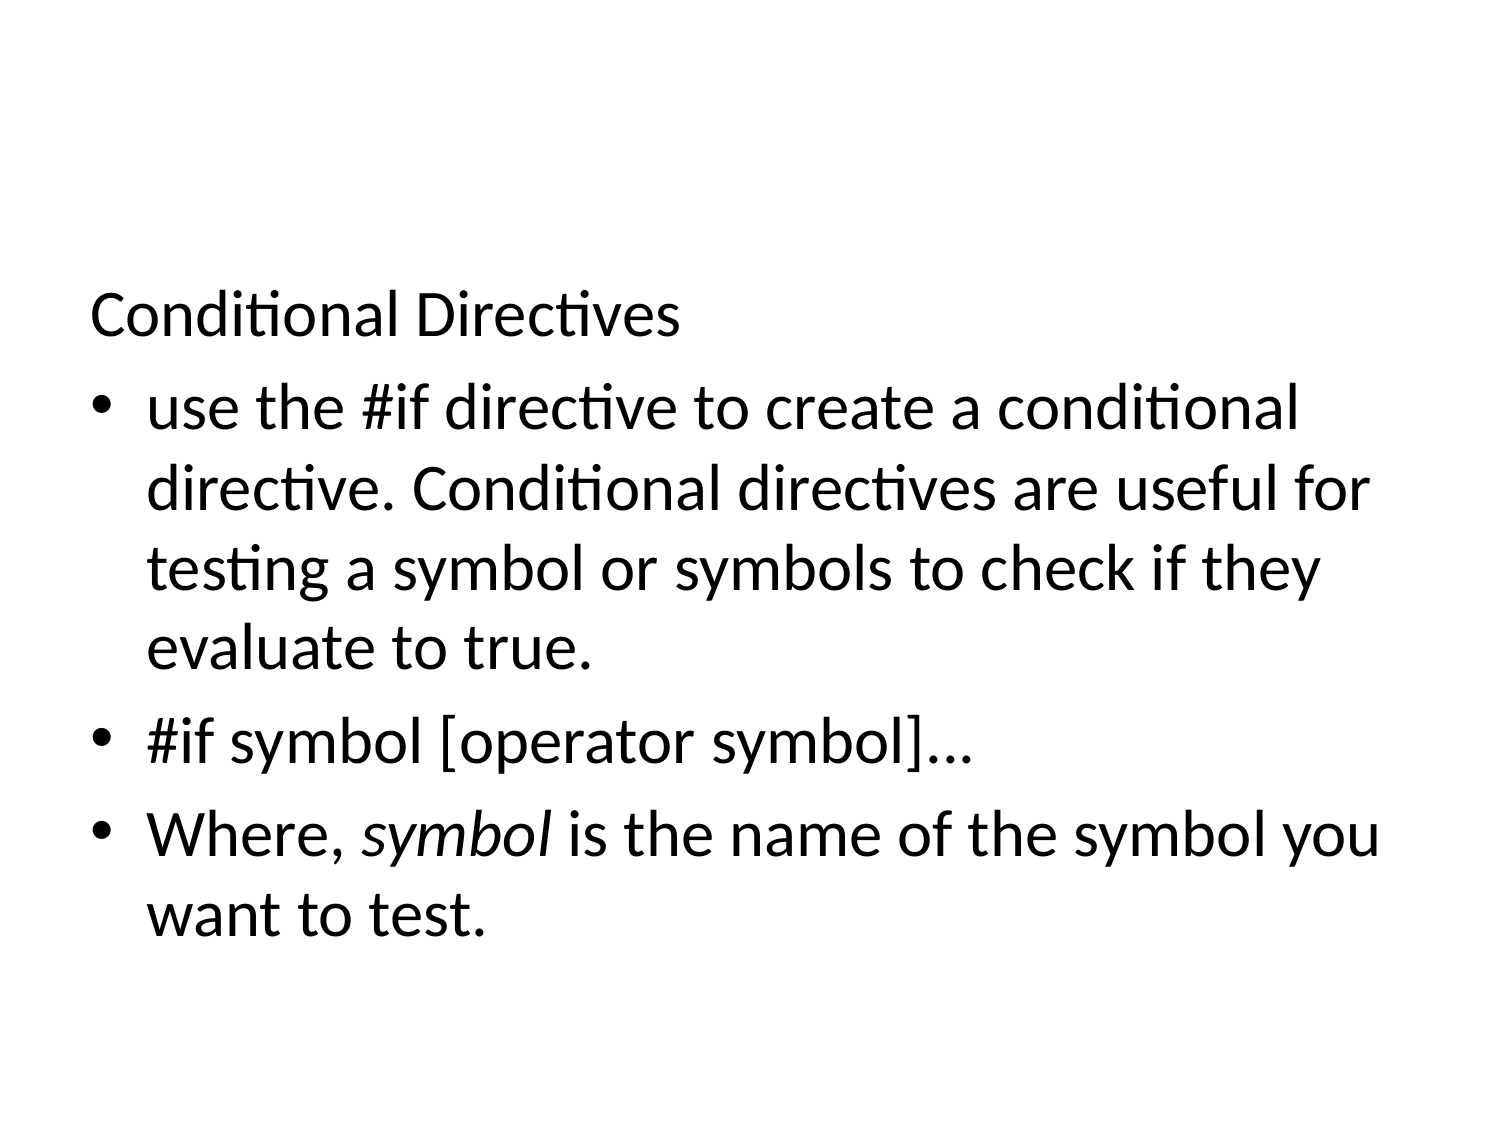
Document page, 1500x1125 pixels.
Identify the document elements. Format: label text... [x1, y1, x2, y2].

list Conditional Directives use the #if directive to create a conditional directive. Conditional directives are useful for testing a symbol or symbols to check if they evaluate to true. #if symbol [operator symbol]... Where, symbol is the name of the symbol you want to test. [75, 262, 1425, 1005]
